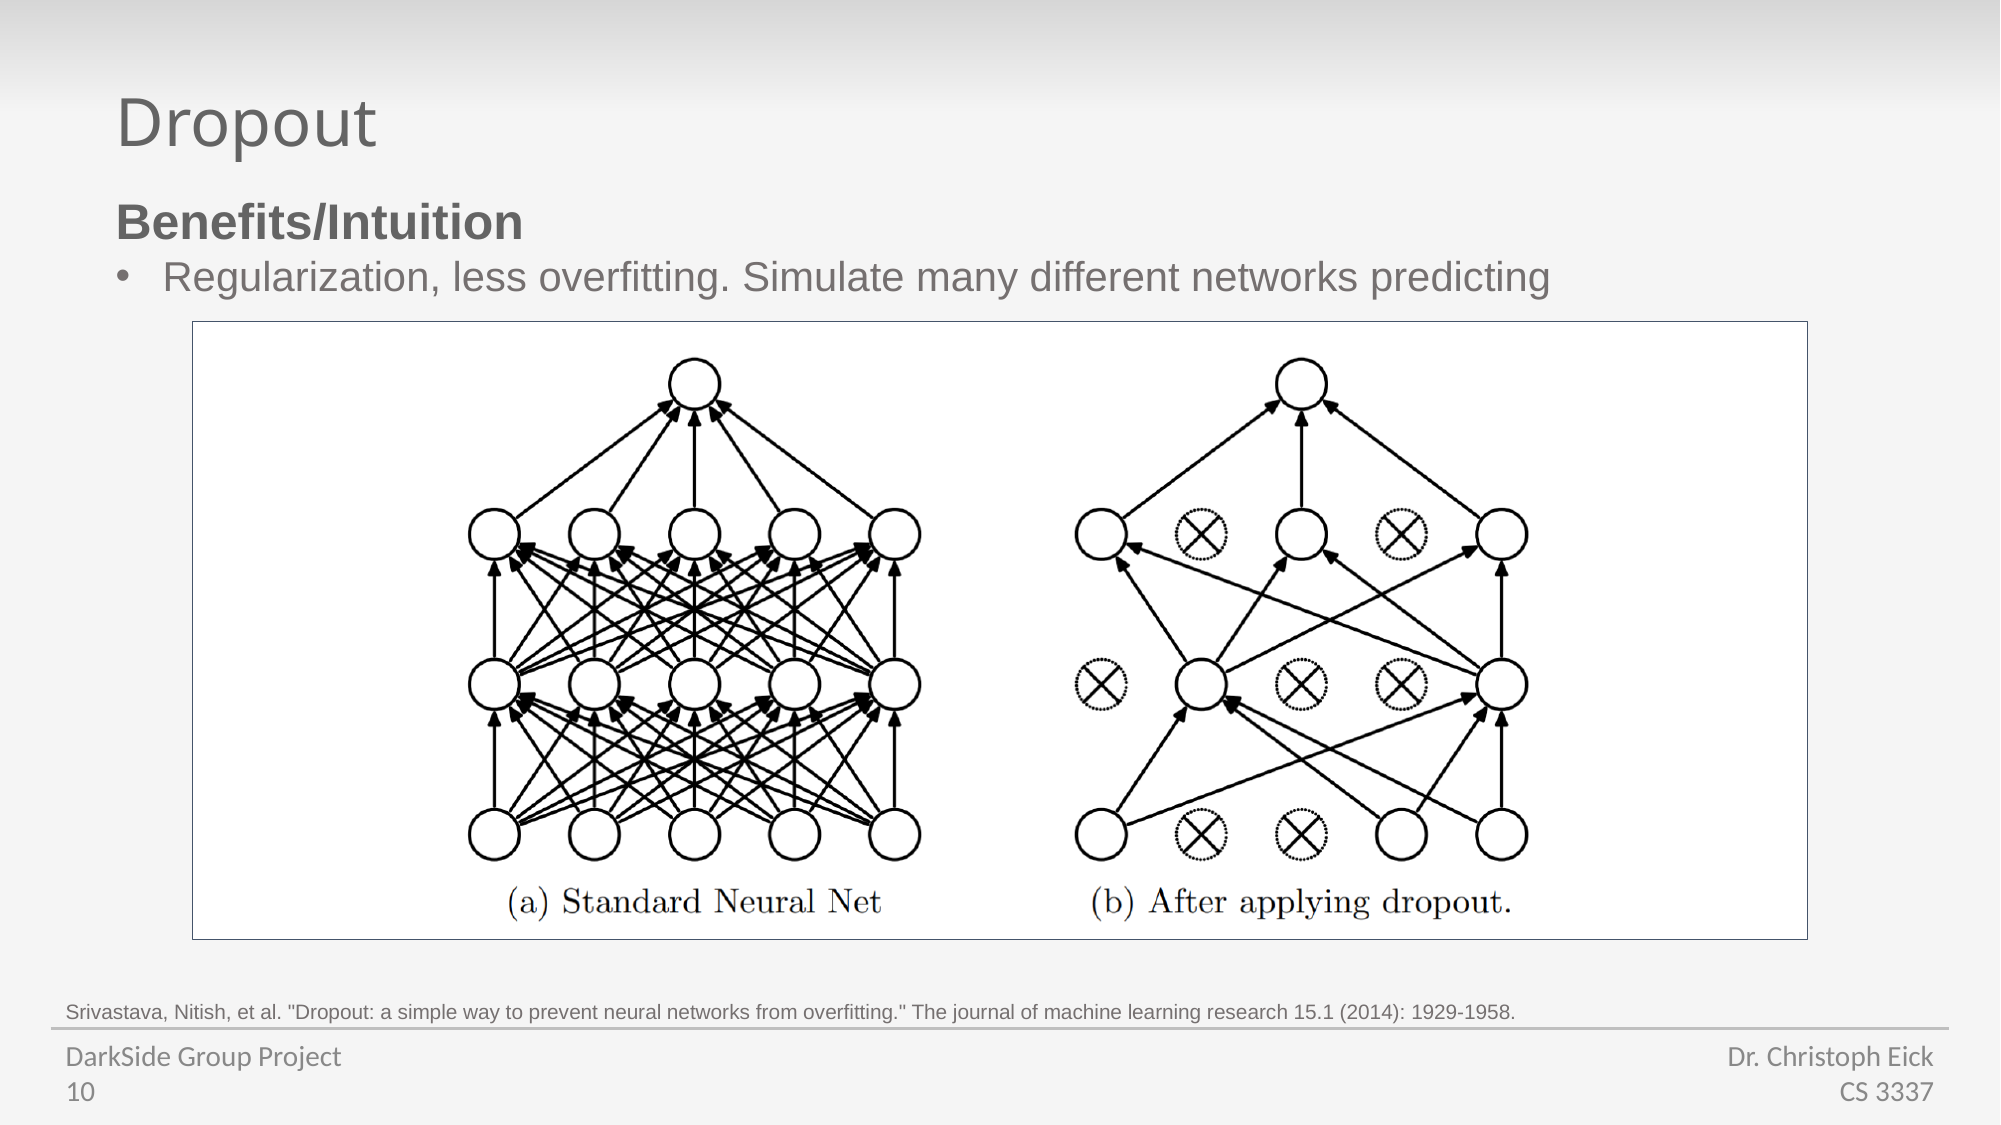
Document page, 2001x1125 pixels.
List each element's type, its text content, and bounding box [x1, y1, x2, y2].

text_box Srivastava, Nitish, et al. "Dropout: a simple way to prevent neural networks from overfitting." The journal of machine learning research 15.1 (2014): 1929-1958. [50, 991, 1950, 1028]
text_box Benefits/Intuition Regularization, less overfitting. Simulate many different networks predicting [100, 182, 1828, 308]
picture [192, 321, 1808, 940]
text_box Dropout [100, 72, 1818, 168]
text_box Dr. Christoph Eick CS 3337 [1659, 1039, 1950, 1114]
text_box DarkSide Group Project 10 [50, 1037, 376, 1114]
